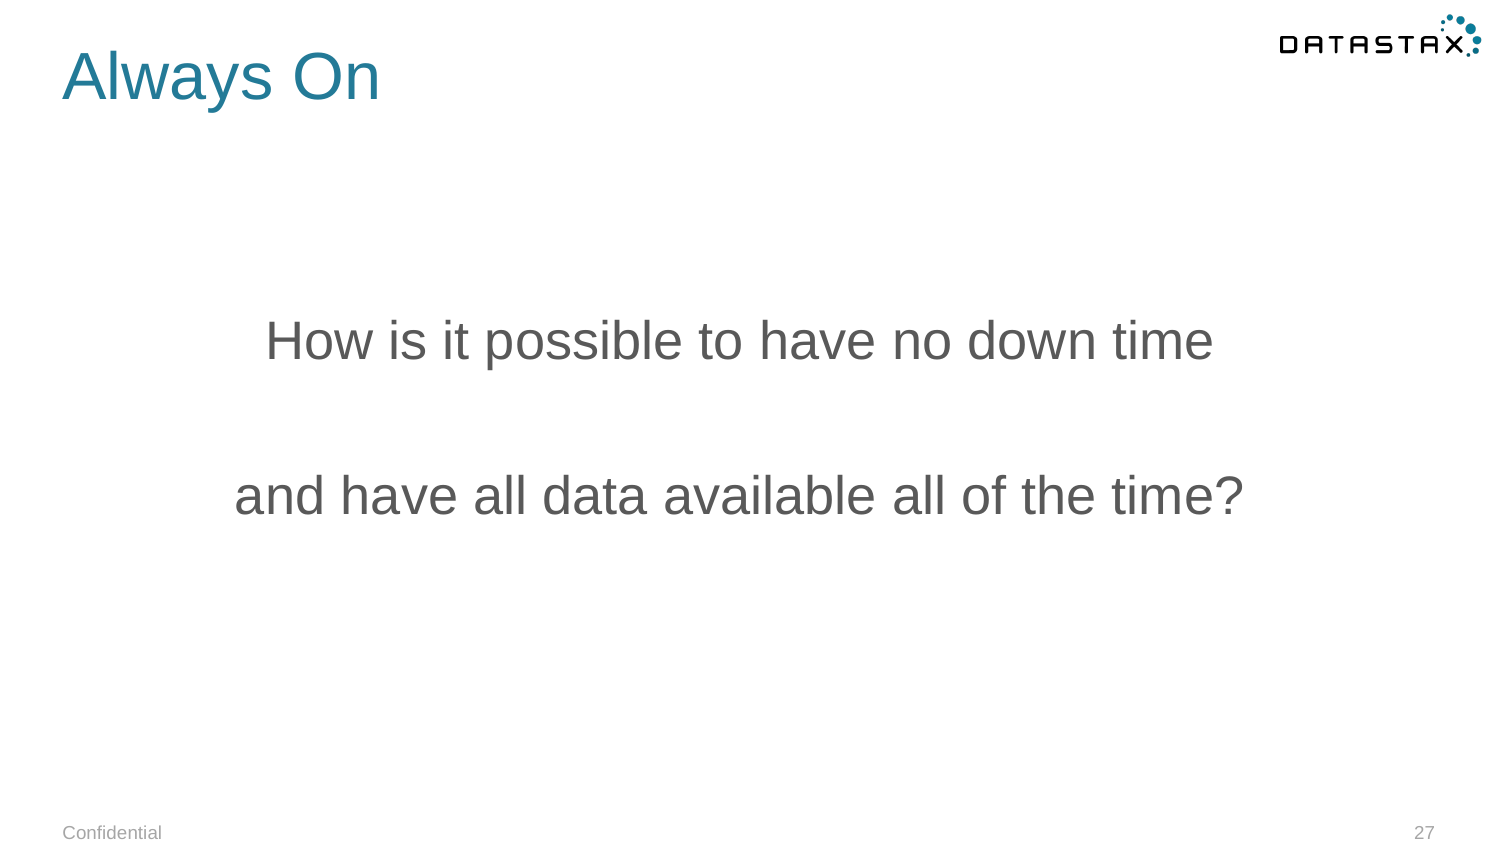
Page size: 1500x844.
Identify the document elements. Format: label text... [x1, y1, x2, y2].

picture [1273, 7, 1485, 70]
list How is it possible to have no down time and have all data available all of the time? [62, 150, 1434, 758]
slide_number 27 [1110, 820, 1436, 844]
title Always On [62, 32, 1300, 118]
footer Confidential [62, 820, 638, 844]
